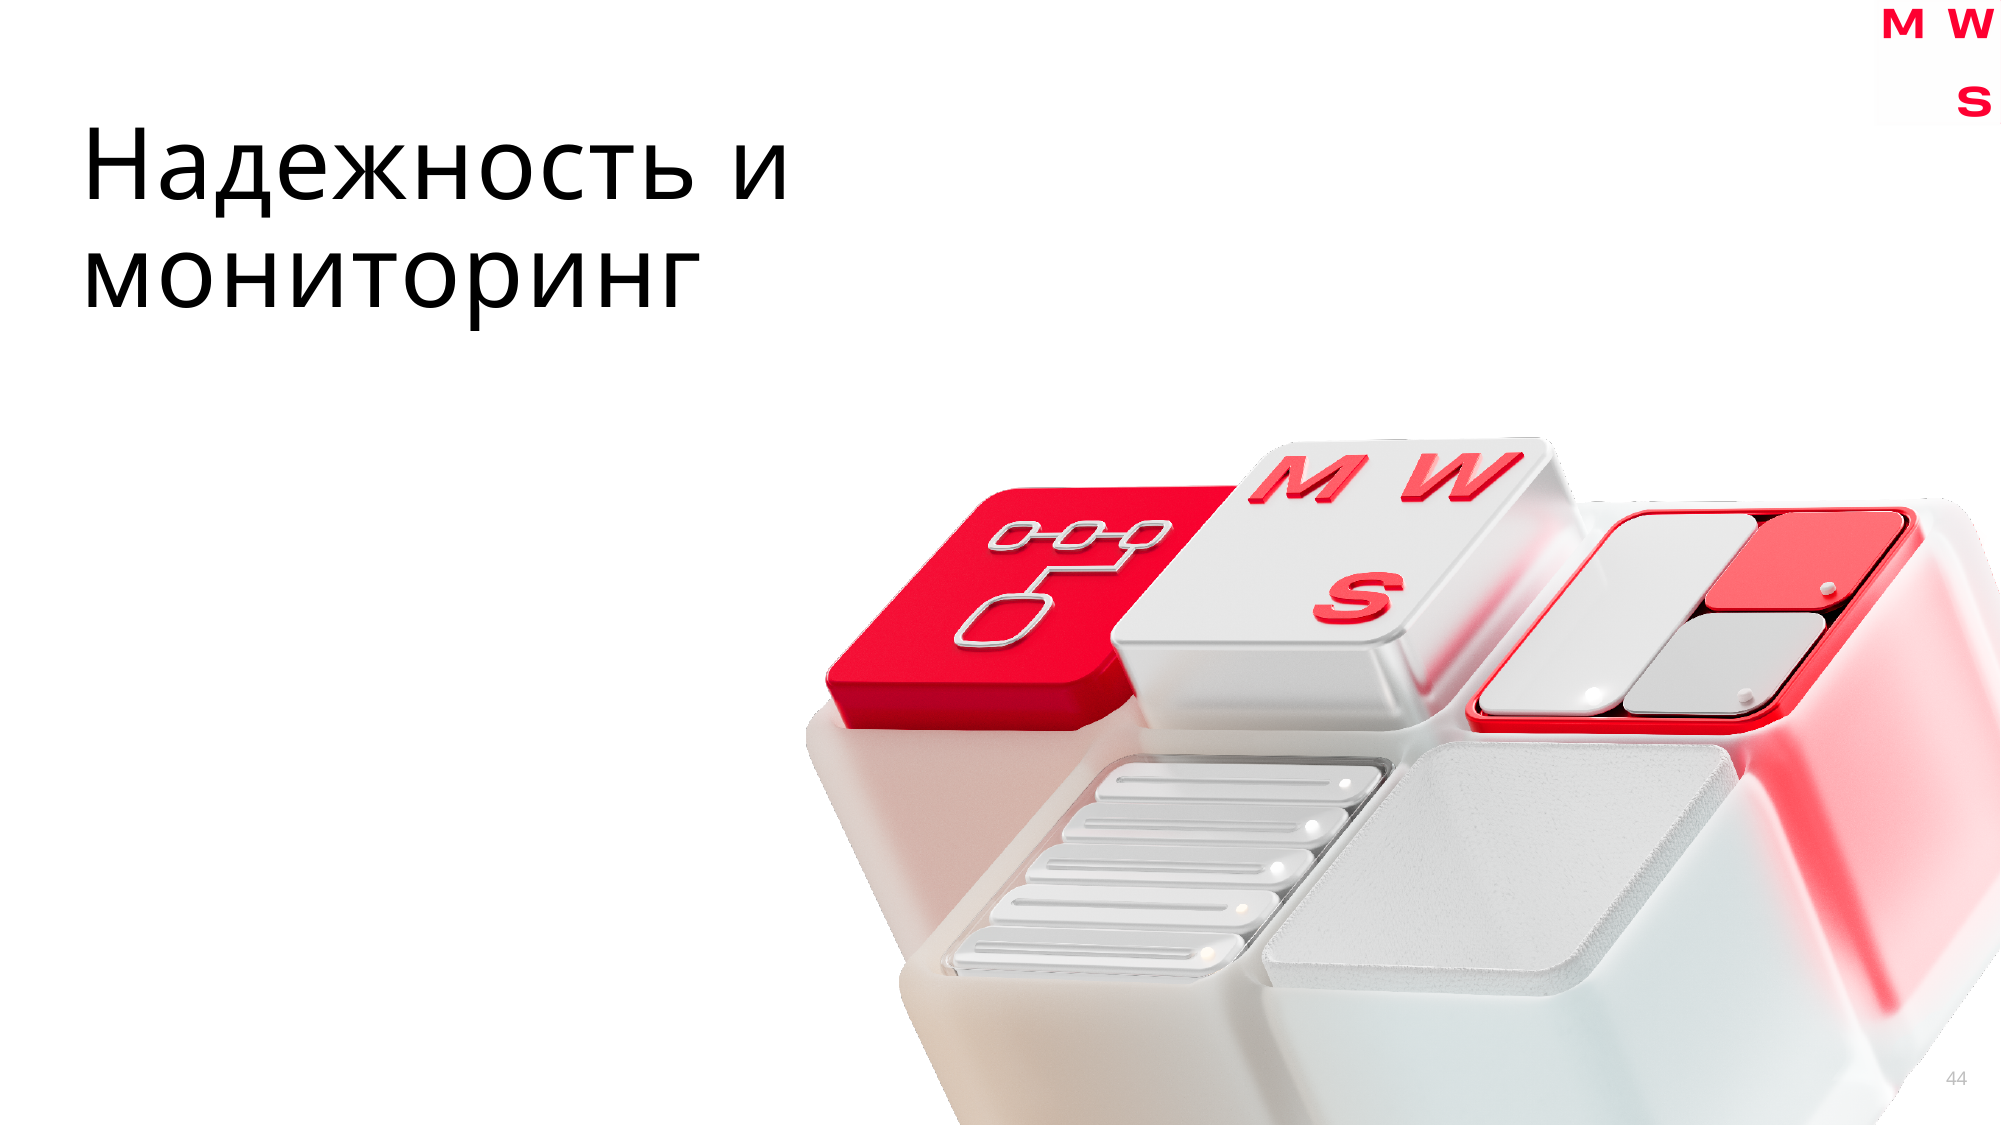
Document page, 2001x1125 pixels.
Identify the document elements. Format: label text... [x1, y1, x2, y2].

slide_number 44 [1882, 1067, 1968, 1097]
picture [748, 236, 2000, 1125]
title Надежность и мониторинг [80, 97, 1400, 329]
picture [1874, 0, 2001, 126]
